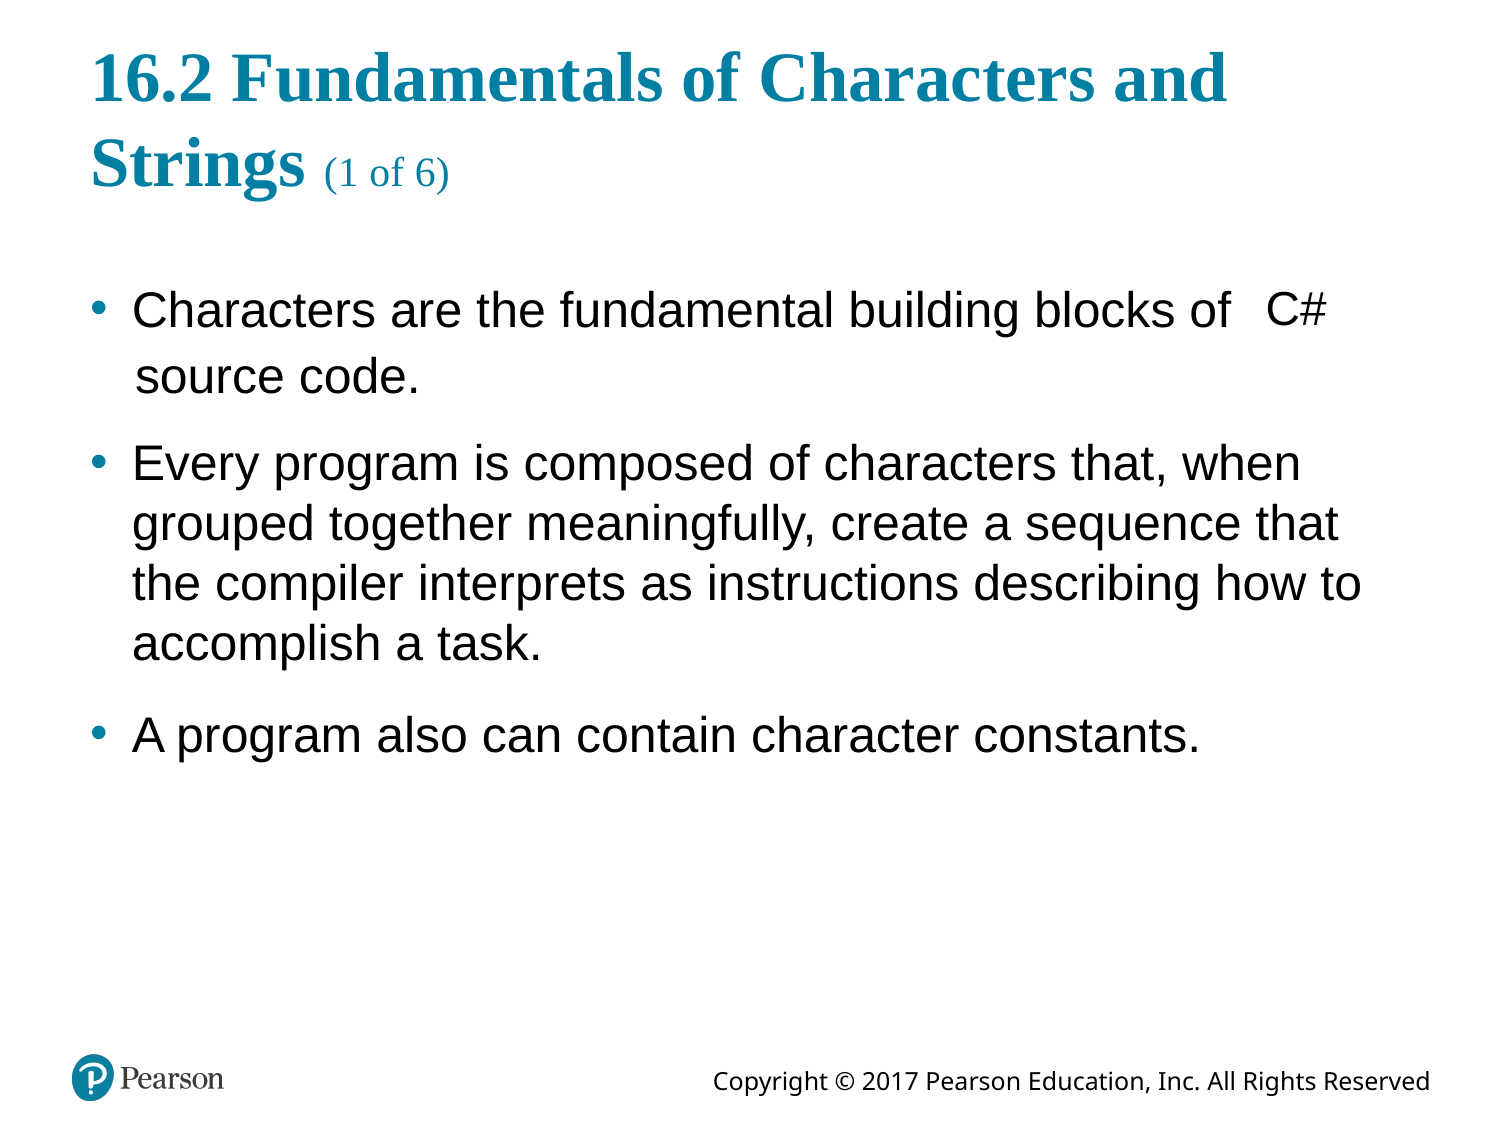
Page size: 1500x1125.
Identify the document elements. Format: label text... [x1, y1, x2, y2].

picture [98, 1054, 224, 1101]
title 16.2 Fundamentals of Characters and Strings (1 of 6) [75, 35, 1425, 216]
list Characters are the fundamental building blocks of [75, 262, 1259, 339]
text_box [1259, 281, 1336, 338]
list source code. [75, 346, 447, 401]
picture [72, 1054, 88, 1070]
picture [80, 1063, 106, 1088]
picture [72, 1087, 83, 1101]
list Every program is composed of characters that, when grouped together meaningfully, create a sequence that the compiler interprets as instructions describing how to accomplish a task. A program also can contain character constants. [75, 415, 1425, 810]
